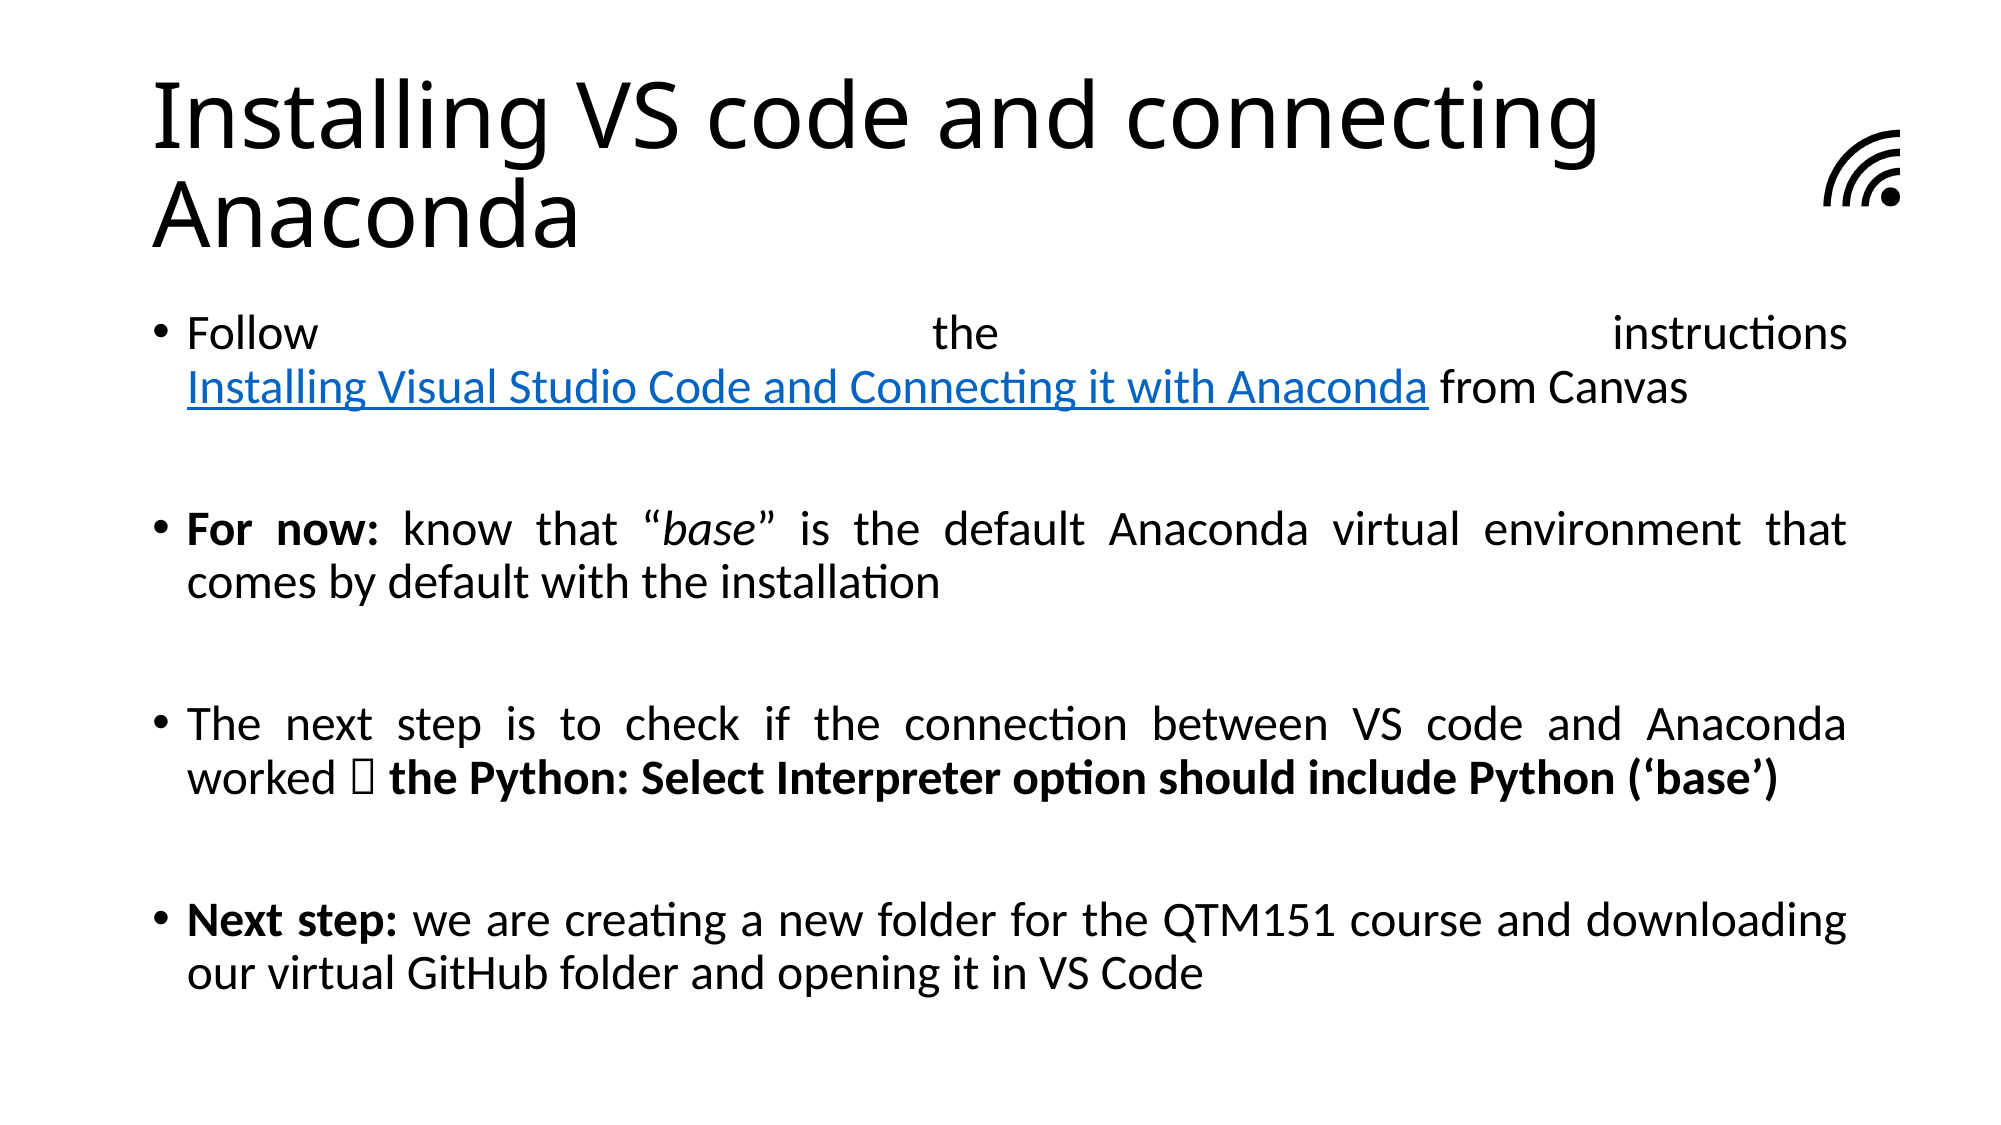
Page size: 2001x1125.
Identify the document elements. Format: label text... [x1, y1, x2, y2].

picture [1804, 110, 1921, 227]
title Installing VS code and connecting Anaconda [137, 59, 1863, 278]
list Follow the instructions Installing Visual Studio Code and Connecting it with Anaconda from Canvas For now: know that “base” is the default Anaconda virtual environment that comes by default with the installation The next step is to check if the connection between VS code and Anaconda worked  the Python: Select Interpreter option should include Python (‘base’) Next step: we are creating a new folder for the QTM151 course and downloading our virtual GitHub folder and opening it in VS Code [137, 299, 1863, 1014]
